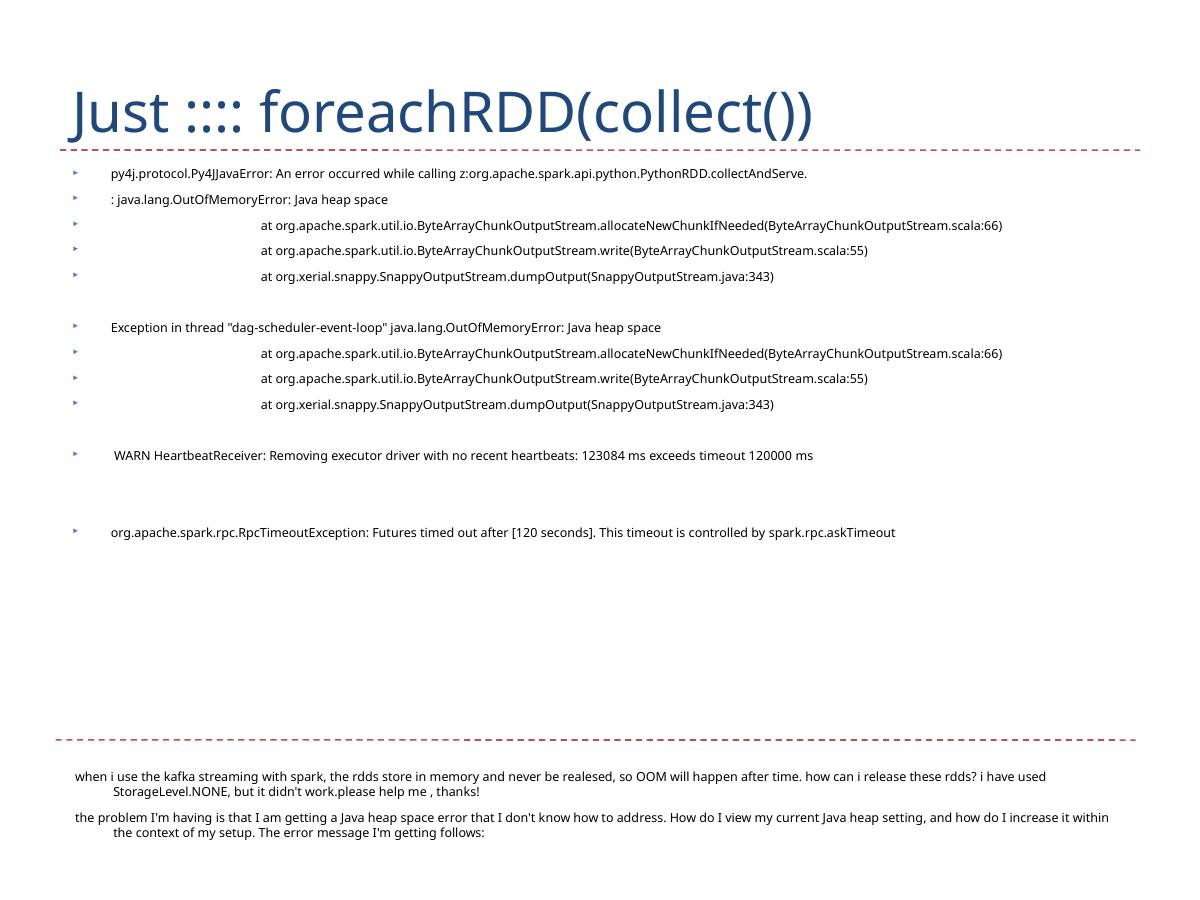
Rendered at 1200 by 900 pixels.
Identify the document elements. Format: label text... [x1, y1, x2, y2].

title Just :::: foreachRDD(collect()) [60, 20, 1140, 150]
list py4j.protocol.Py4JJavaError: An error occurred while calling z:org.apache.spark.api.python.PythonRDD.collectAndServe. : java.lang.OutOfMemoryError: Java heap space at org.apache.spark.util.io.ByteArrayChunkOutputStream.allocateNewChunkIfNeeded(ByteArrayChunkOutputStream.scala:66) at org.apache.spark.util.io.ByteArrayChunkOutputStream.write(ByteArrayChunkOutputStream.scala:55) at org.xerial.snappy.SnappyOutputStream.dumpOutput(SnappyOutputStream.java:343) Exception in thread "dag-scheduler-event-loop" java.lang.OutOfMemoryError: Java heap space at org.apache.spark.util.io.ByteArrayChunkOutputStream.allocateNewChunkIfNeeded(ByteArrayChunkOutputStream.scala:66) at org.apache.spark.util.io.ByteArrayChunkOutputStream.write(ByteArrayChunkOutputStream.scala:55) at org.xerial.snappy.SnappyOutputStream.dumpOutput(SnappyOutputStream.java:343) WARN HeartbeatReceiver: Removing executor driver with no recent heartbeats: 123084 ms exceeds timeout 120000 ms org.apache.spark.rpc.RpcTimeoutException: Futures timed out after [120 seconds]. This timeout is controlled by spark.rpc.askTimeout [60, 159, 1140, 730]
list when i use the kafka streaming with spark, the rdds store in memory and never be realesed, so OOM will happen after time. how can i release these rdds? i have used StorageLevel.NONE, but it didn't work.please help me , thanks! the problem I'm having is that I am getting a Java heap space error that I don't know how to address. How do I view my current Java heap setting, and how do I increase it within the context of my setup. The error message I'm getting follows: [62, 762, 1138, 888]
